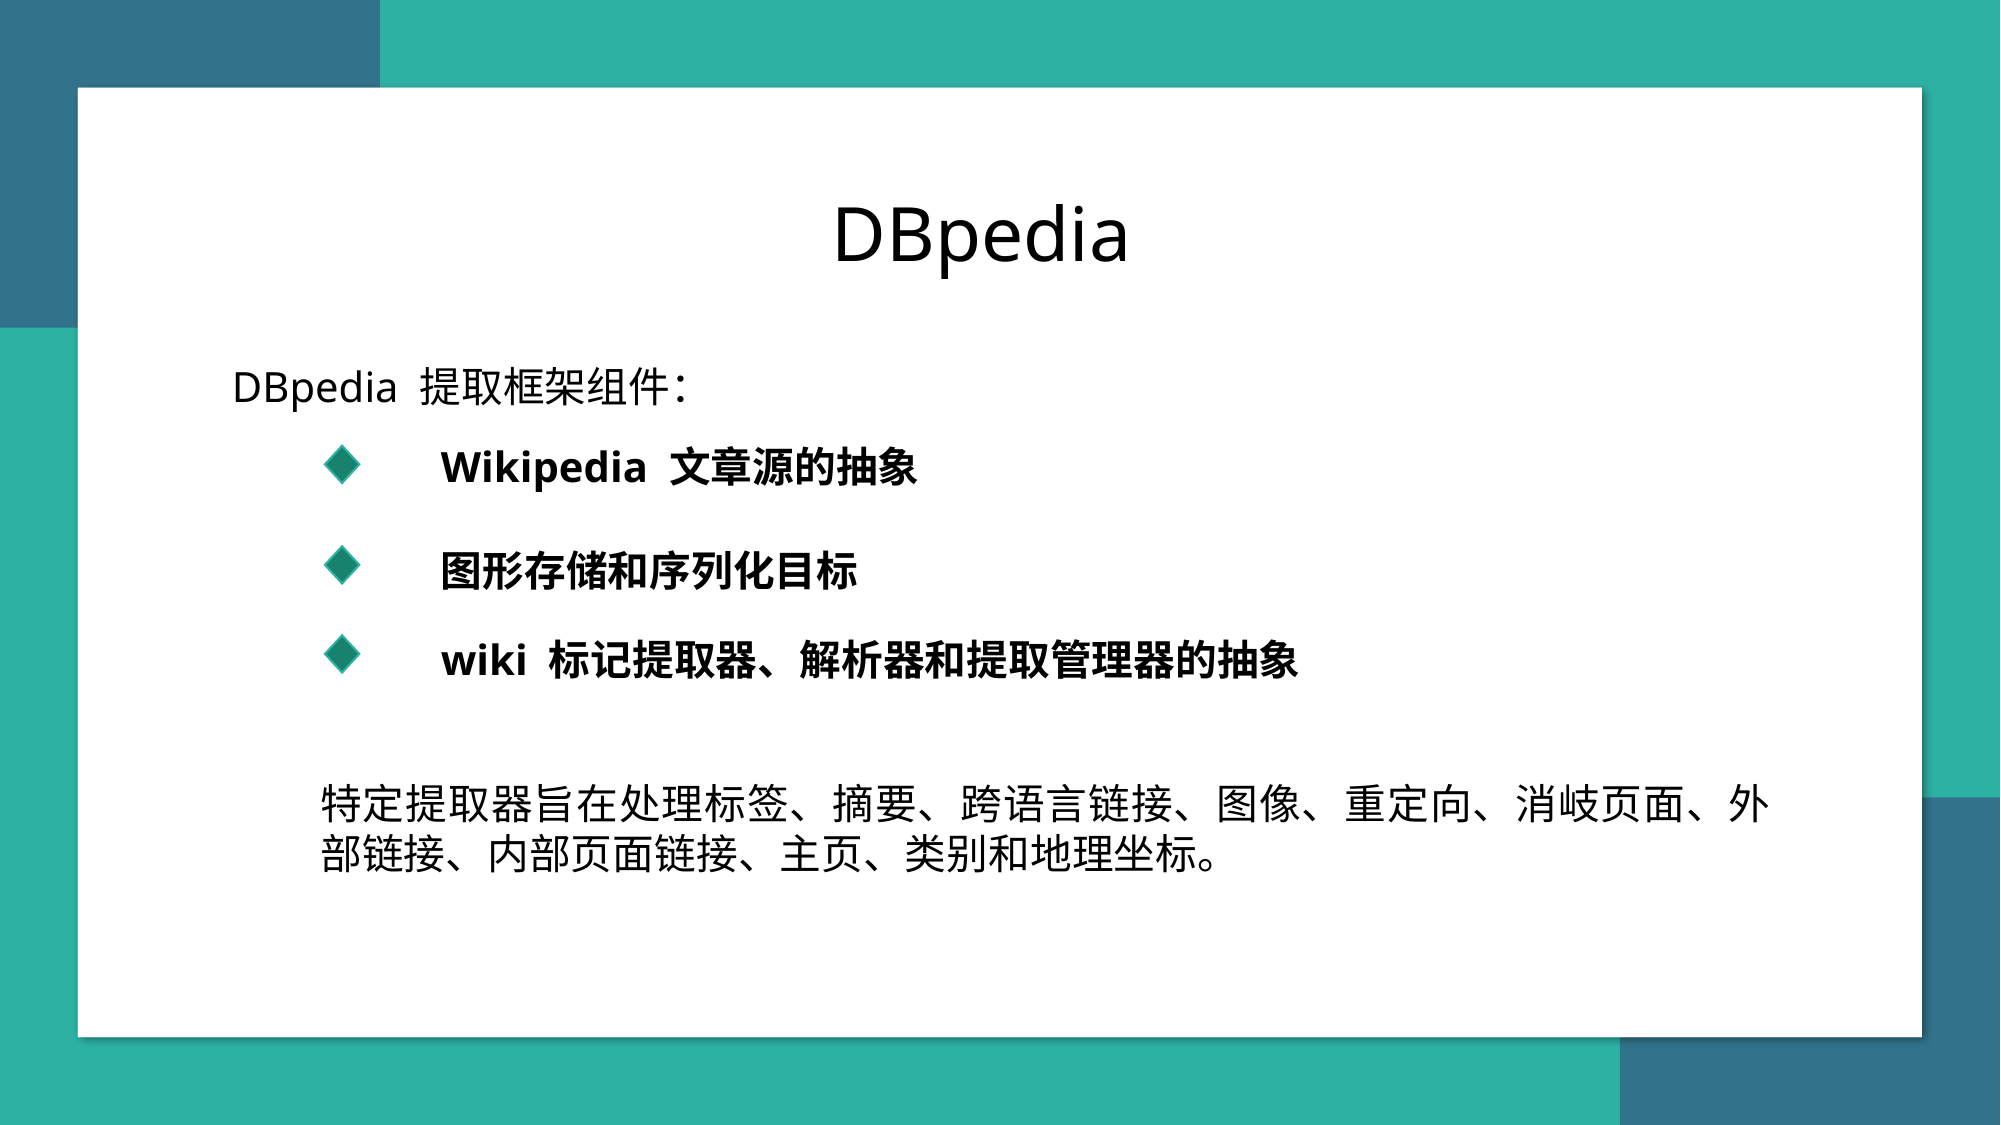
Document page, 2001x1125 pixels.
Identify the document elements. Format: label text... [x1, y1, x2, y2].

text_box [77, 87, 1923, 1038]
text_box DBpedia 提取框架组件： [217, 333, 1808, 418]
text_box DBpedia [626, 178, 1337, 284]
text_box 特定提取器旨在处理标签、摘要、跨语言链接、图像、重定向、消岐页面、外部链接、内部页面链接、主页、类别和地理坐标。 [305, 770, 1786, 885]
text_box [324, 433, 1907, 692]
